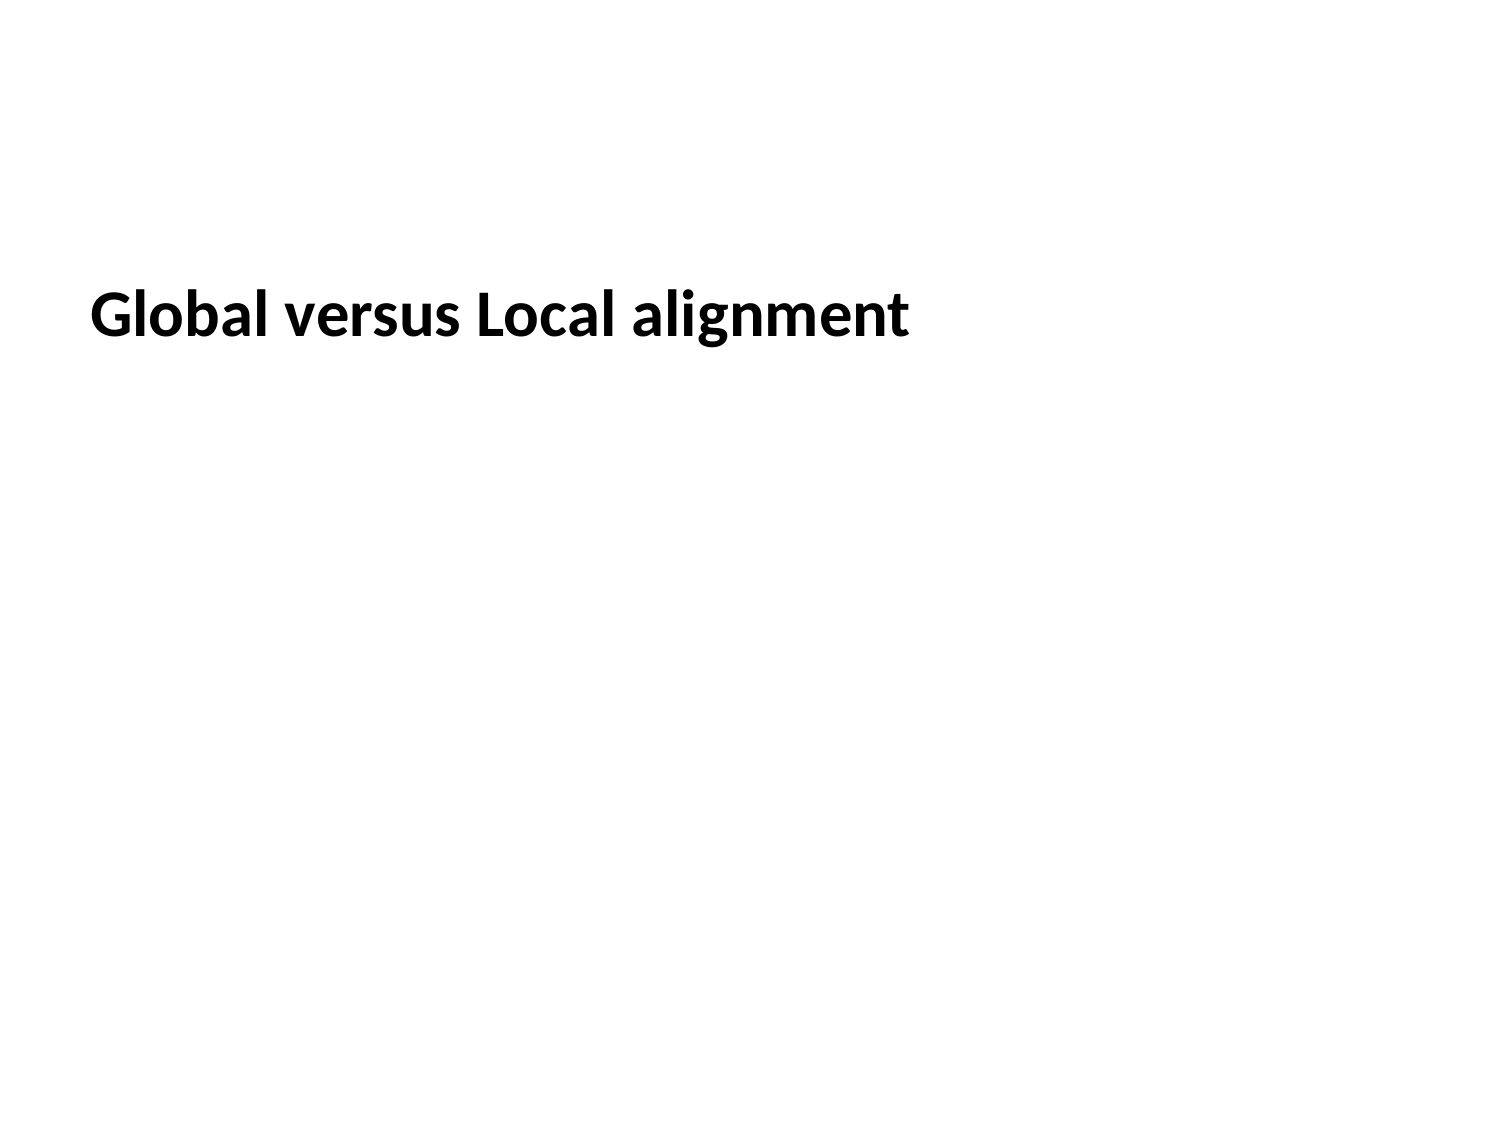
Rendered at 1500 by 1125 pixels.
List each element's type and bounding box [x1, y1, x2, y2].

list [75, 262, 1425, 1005]
